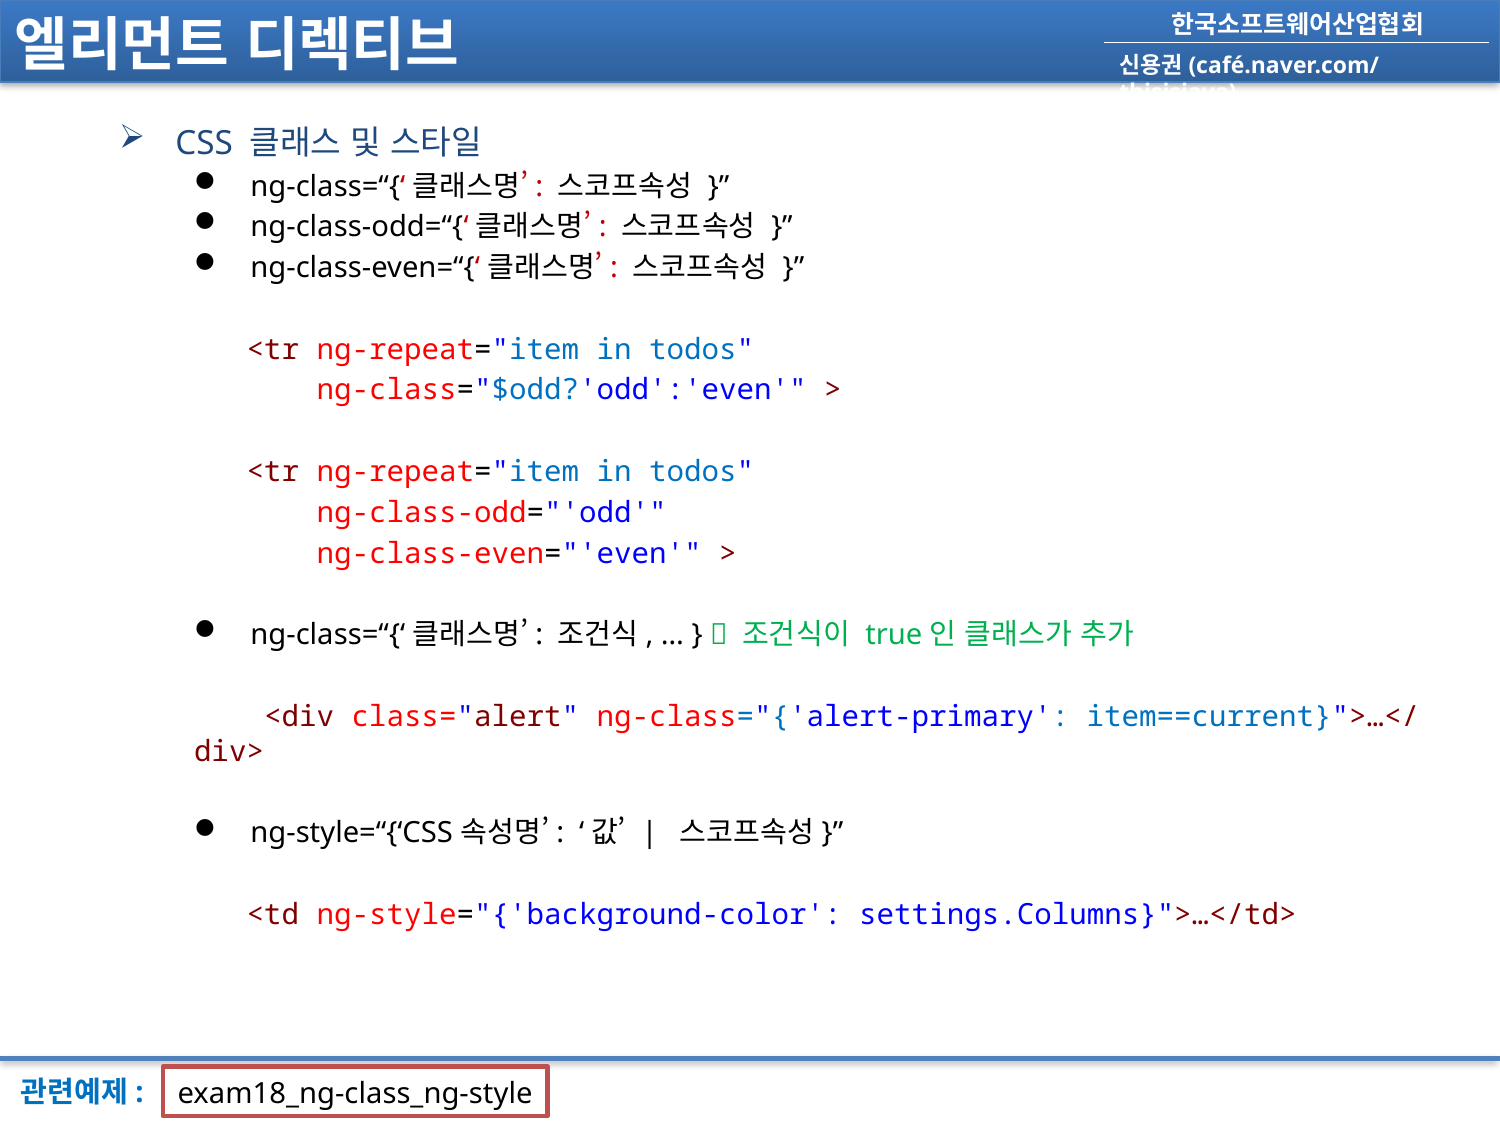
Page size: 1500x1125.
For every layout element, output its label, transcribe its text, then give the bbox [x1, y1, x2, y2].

title 엘리먼트 디렉티브 [0, 0, 1500, 82]
text_box exam18_ng-class_ng-style [161, 1064, 550, 1118]
list CSS 클래스 및 스타일 ng-class=“{‘클래스명’: 스코프속성 }” ng-class-odd=“{‘클래스명’: 스코프속성 }” ng-class-even=“{‘클래스명’: 스코프속성 }” <tr ng-repeat="item in todos" ng-class="$odd?'odd':'even'" > <tr ng-repeat="item in todos" ng-class-odd="'odd'" ng-class-even="'even'" > ng-class=“{‘클래스명’: 조건식, … }  조건식이 true인 클래스가 추가 <div class="alert" ng-class="{'alert-primary': item==current}">…</div> ng-style=“{‘CSS속성명’: ‘값’ | 스코프속성}” <td ng-style="{'background-color': settings.Columns}">…</td> [29, 113, 1471, 1035]
